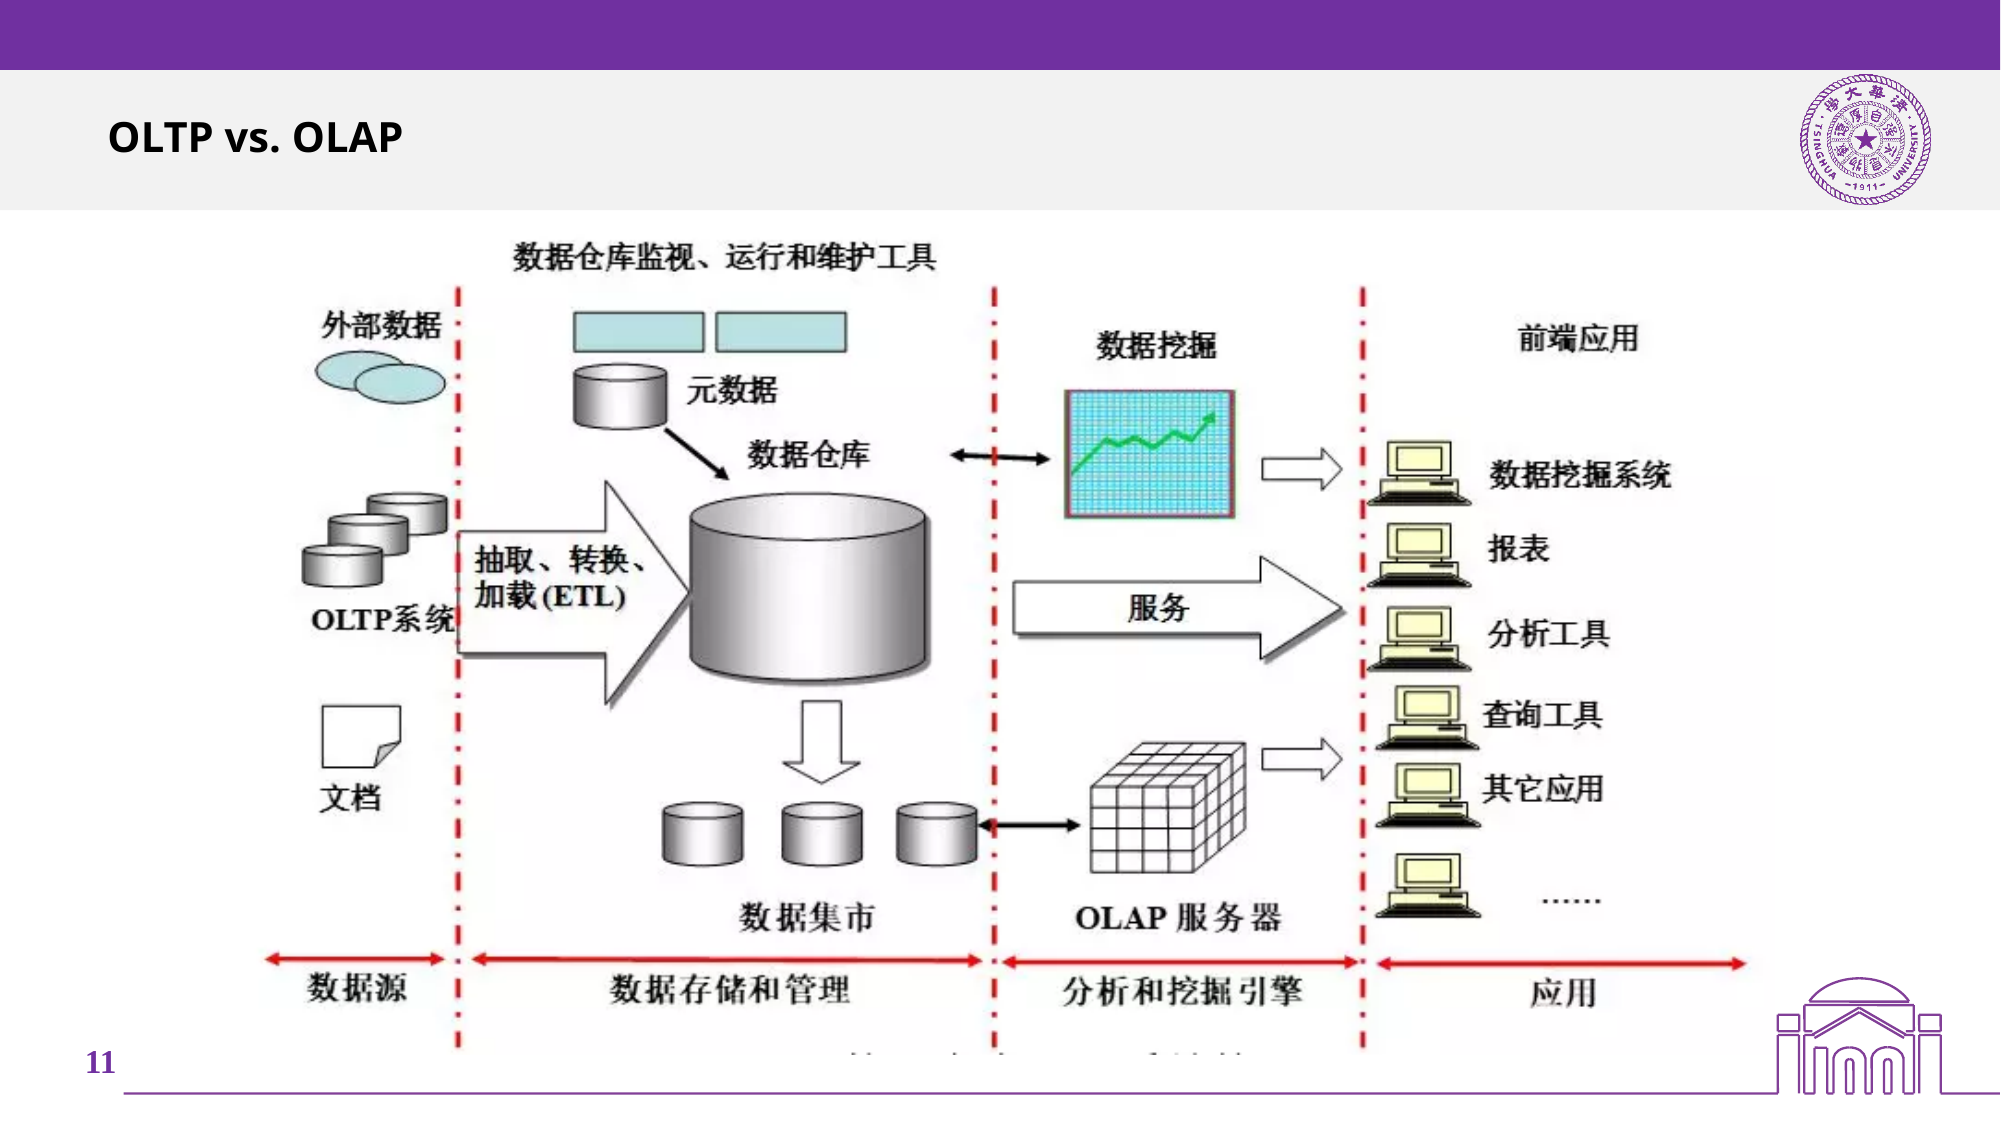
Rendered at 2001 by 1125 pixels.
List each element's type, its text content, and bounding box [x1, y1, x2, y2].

picture [1800, 74, 1931, 205]
picture [230, 211, 1775, 1055]
title OLTP vs. OLAP [92, 60, 1794, 212]
